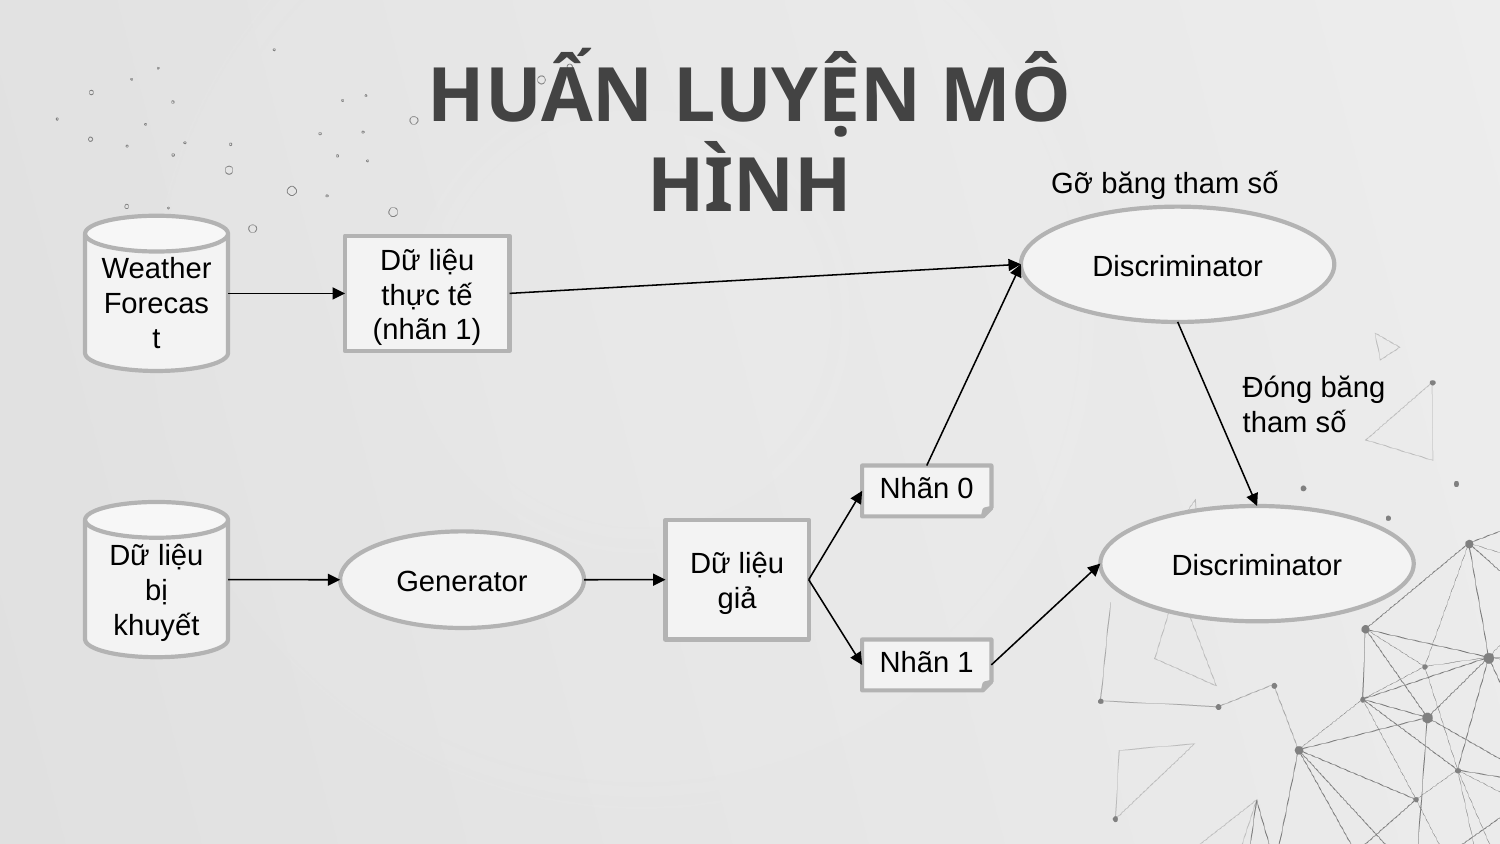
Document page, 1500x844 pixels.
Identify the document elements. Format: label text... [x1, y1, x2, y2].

text_box Dữ liệu giả [663, 518, 803, 642]
text_box Generator [338, 529, 587, 631]
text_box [1177, 321, 1258, 507]
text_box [991, 563, 1101, 666]
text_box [808, 579, 863, 666]
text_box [808, 490, 863, 579]
text_box Discriminator [1019, 207, 1337, 325]
text_box Dữ liệu thực tế (nhãn 1) [343, 234, 512, 353]
text_box Nhãn 1 [860, 637, 994, 693]
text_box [509, 263, 925, 294]
picture [0, 0, 1500, 844]
text_box Discriminator [1098, 503, 1416, 624]
text_box Đóng băng tham số [1262, 361, 1454, 446]
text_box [926, 263, 1022, 466]
text_box Dữ liệu bị khuyết [82, 499, 231, 660]
text_box Nhãn 0 [860, 463, 994, 519]
text_box Weather Forecast [82, 213, 231, 374]
text_box Gỡ băng tham số [1036, 156, 1322, 207]
title HUẤN LUYỆN MÔ HÌNH [322, 31, 1178, 187]
